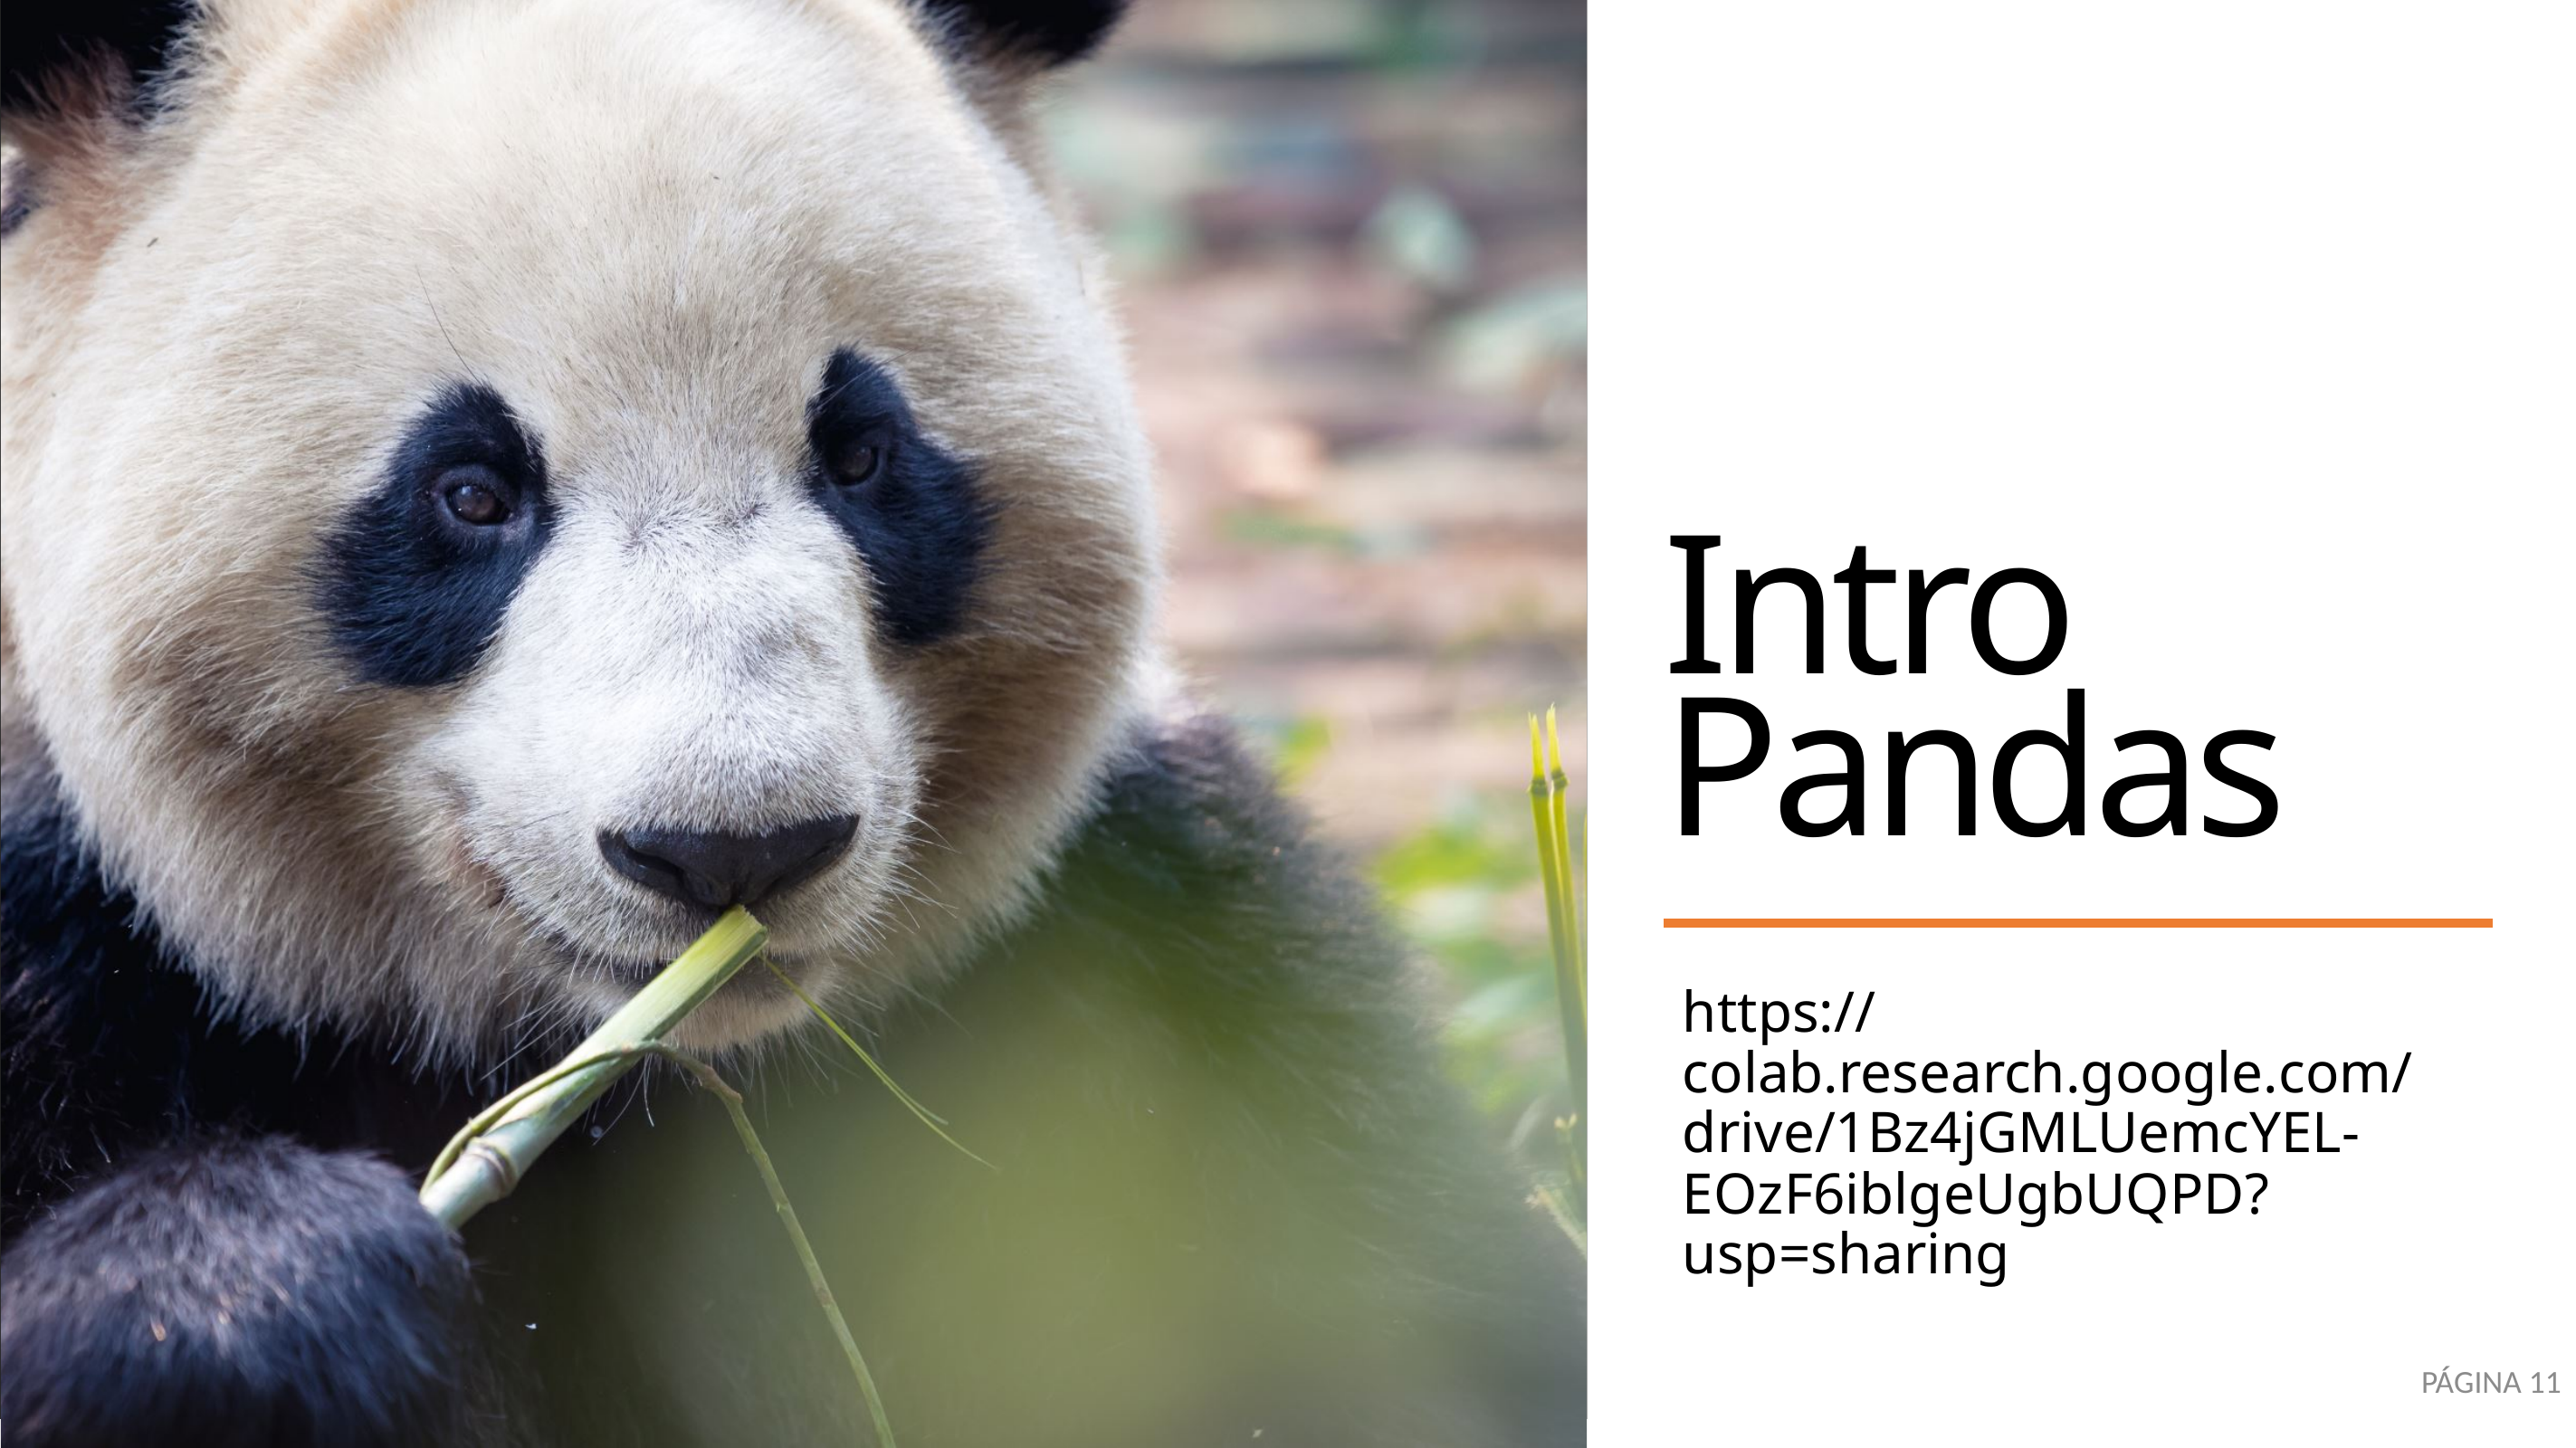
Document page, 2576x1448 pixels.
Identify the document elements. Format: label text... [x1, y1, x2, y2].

picture [0, 0, 1588, 1448]
list https://colab.research.google.com/drive/1Bz4jGMLUemcYEL-EOzF6iblgeUgbUQPD?usp=sharing [1663, 973, 2487, 1303]
title Intro Pandas [1663, 354, 2492, 869]
slide_number PÁGINA 11 [2398, 1342, 2575, 1419]
